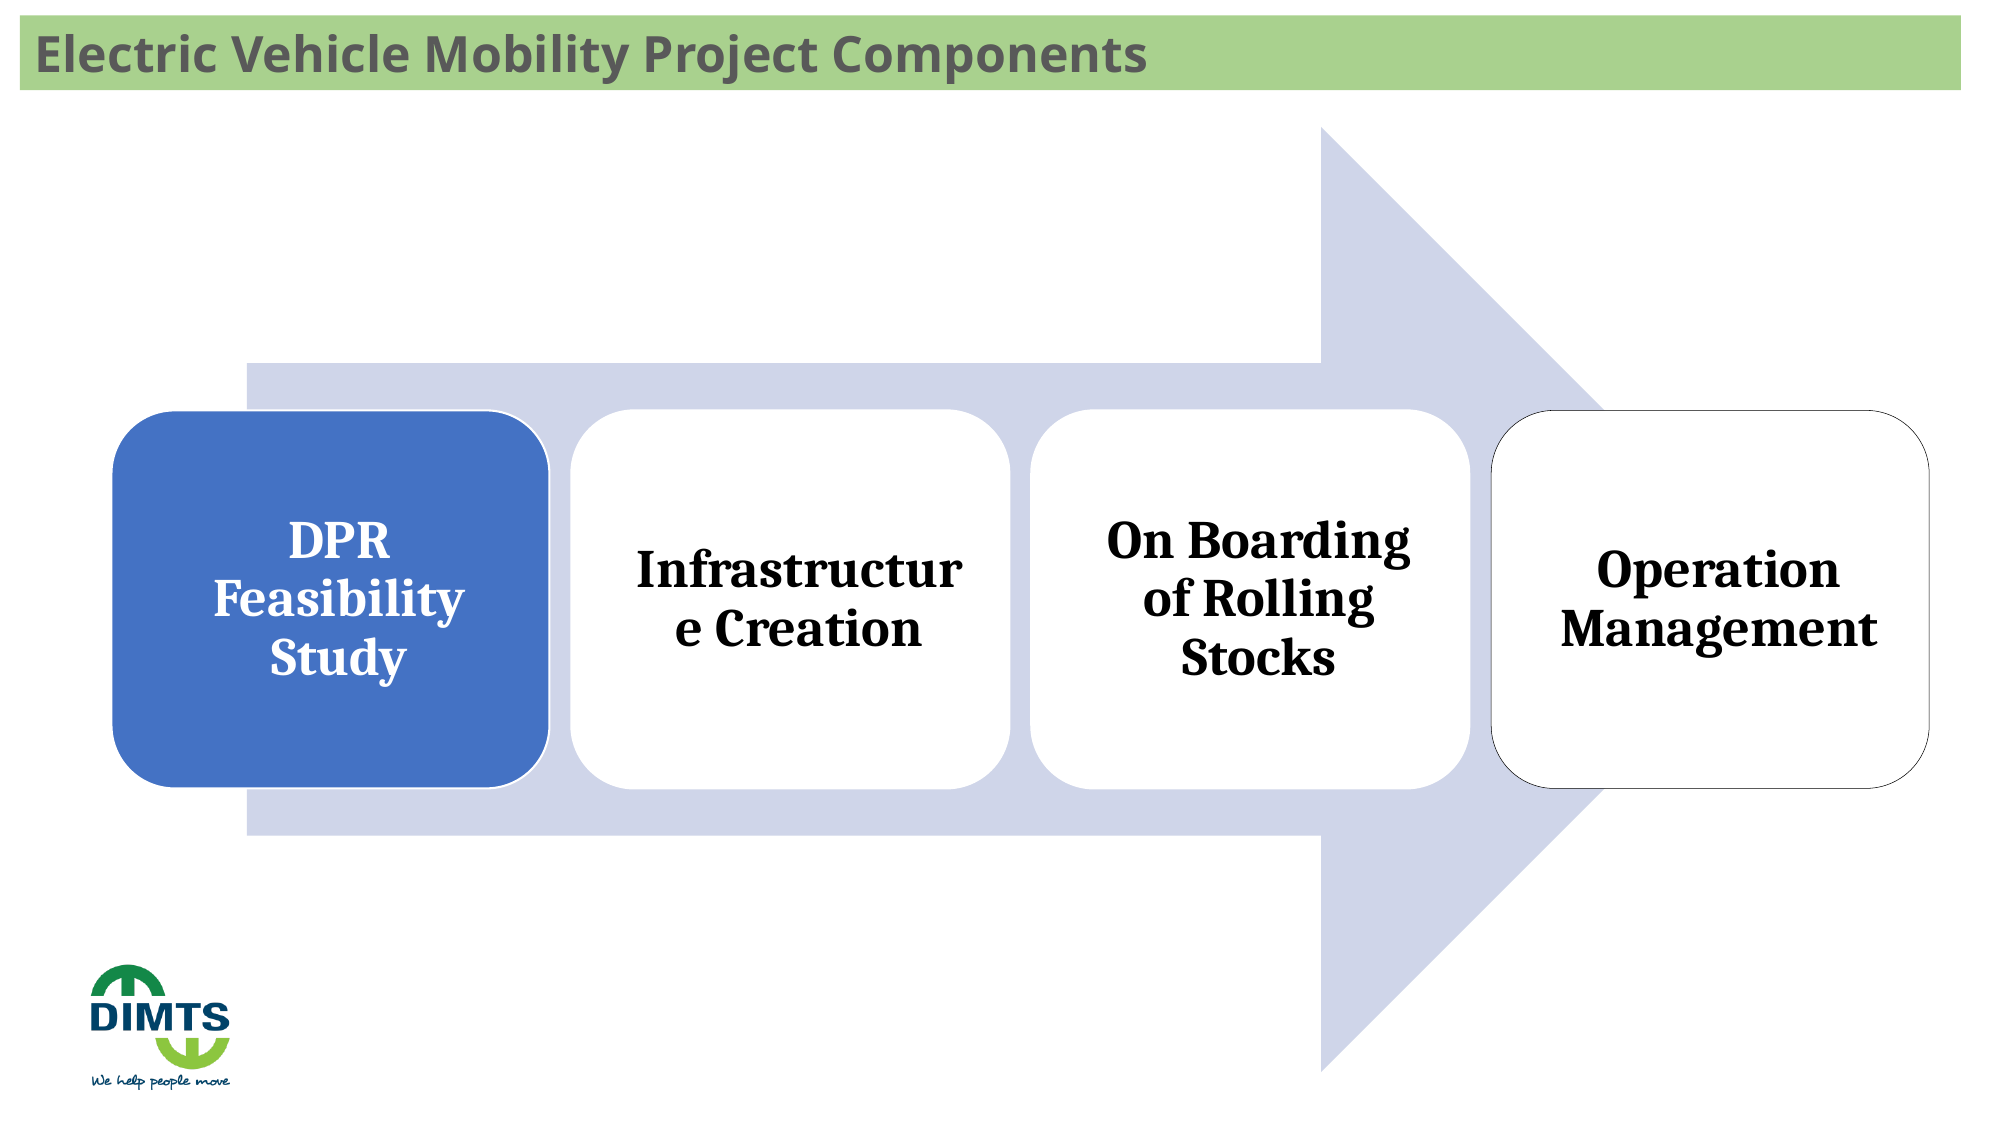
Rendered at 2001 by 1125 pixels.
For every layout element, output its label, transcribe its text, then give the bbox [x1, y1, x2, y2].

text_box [110, 126, 1931, 1073]
text_box Electric Vehicle Mobility Project Components [19, 15, 1961, 91]
picture [70, 949, 238, 1100]
